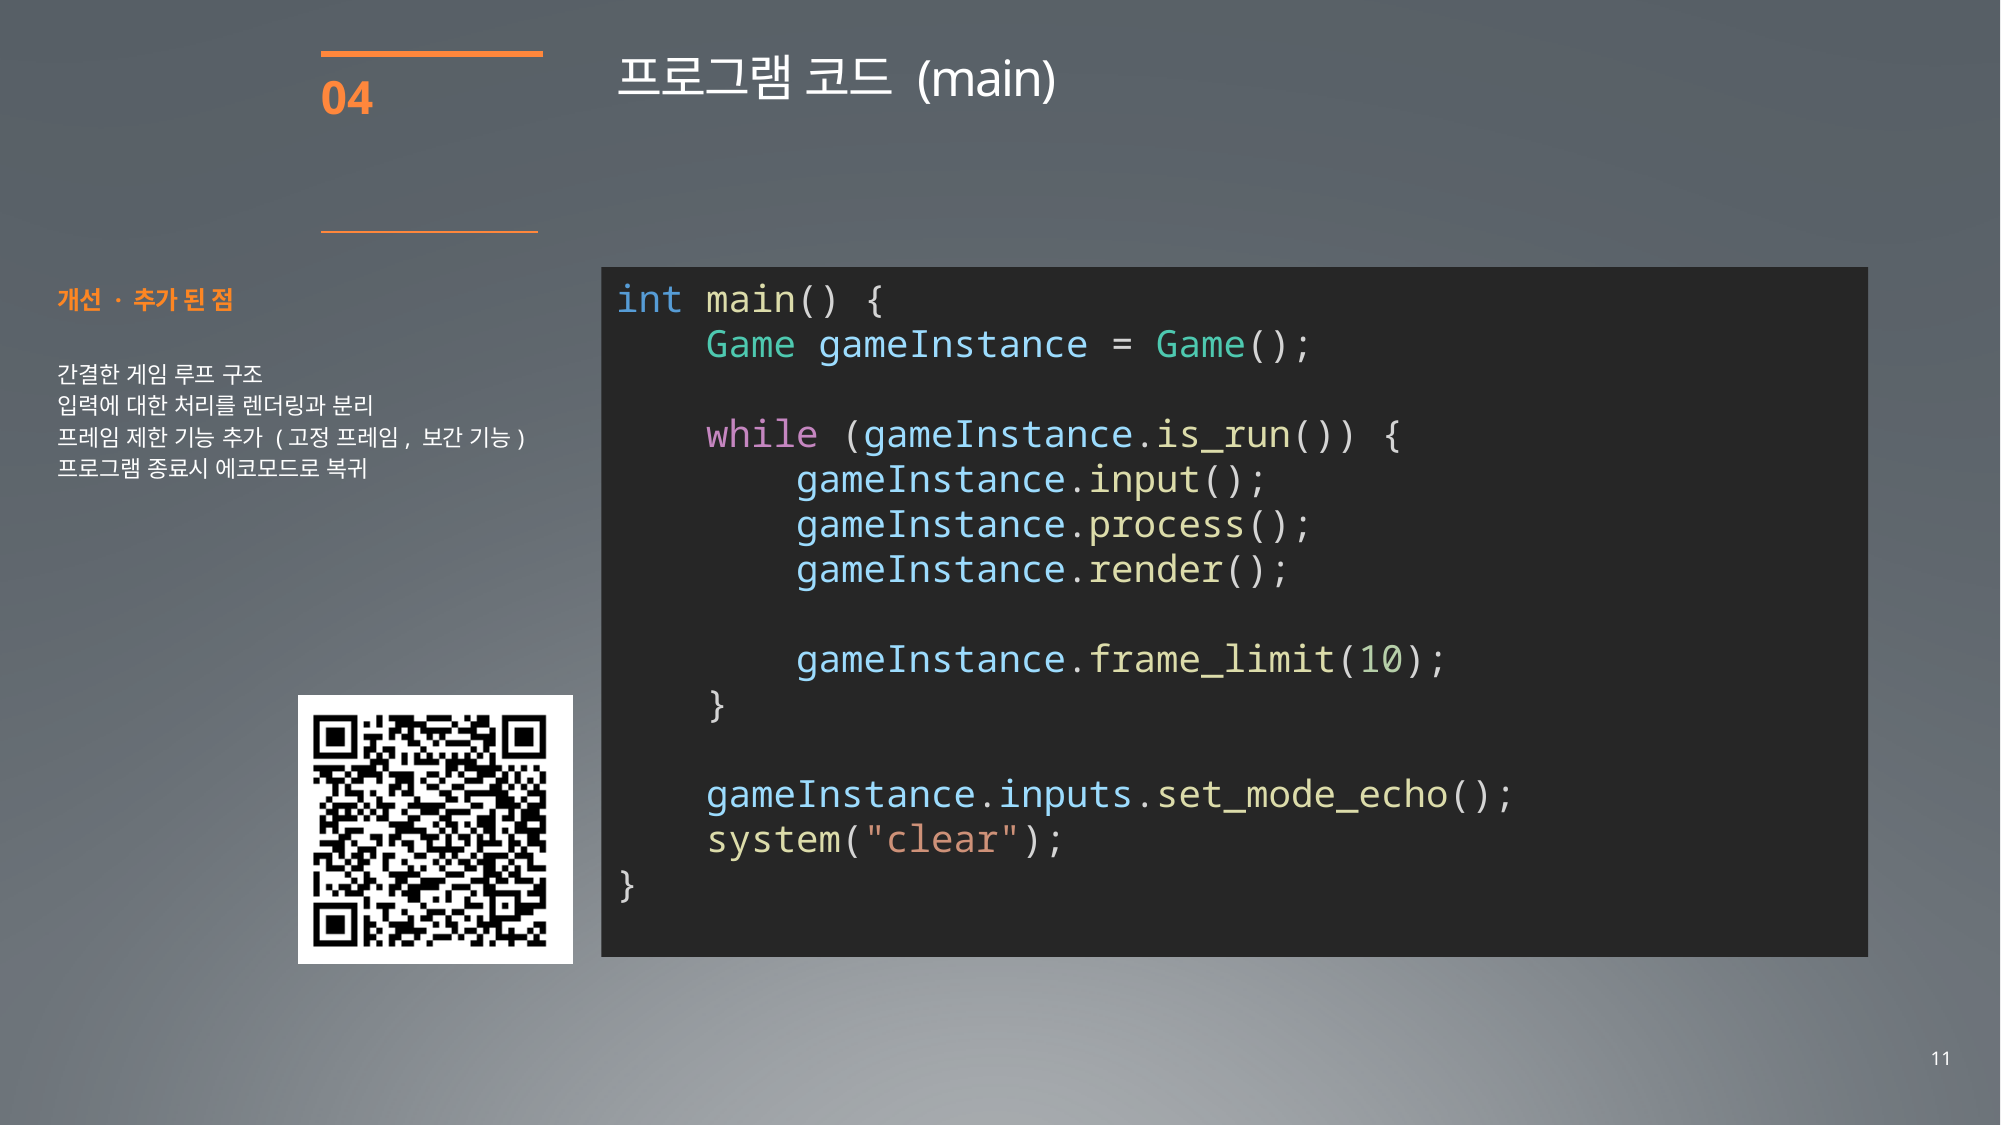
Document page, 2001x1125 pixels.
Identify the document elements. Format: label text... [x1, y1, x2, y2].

text_box 04 [306, 61, 389, 132]
text_box int main() { Game gameInstance = Game(); while (gameInstance.is_run()) { gameInstance.input(); gameInstance.process(); gameInstance.render(); gameInstance.frame_limit(10); } gameInstance.inputs.set_mode_echo(); system("clear"); } [601, 267, 1869, 957]
title 프로그램 코드 (main) [601, 38, 1685, 185]
text_box 간결한 게임 루프 구조 입력에 대한 처리를 렌더링과 분리 프레임 제한 기능 추가 (고정 프레임, 보간 기능) 프로그램 종료시 에코모드로 복귀 [43, 349, 544, 490]
picture [0, 0, 2001, 1125]
text_box 개선 · 추가 된 점 [43, 277, 693, 323]
